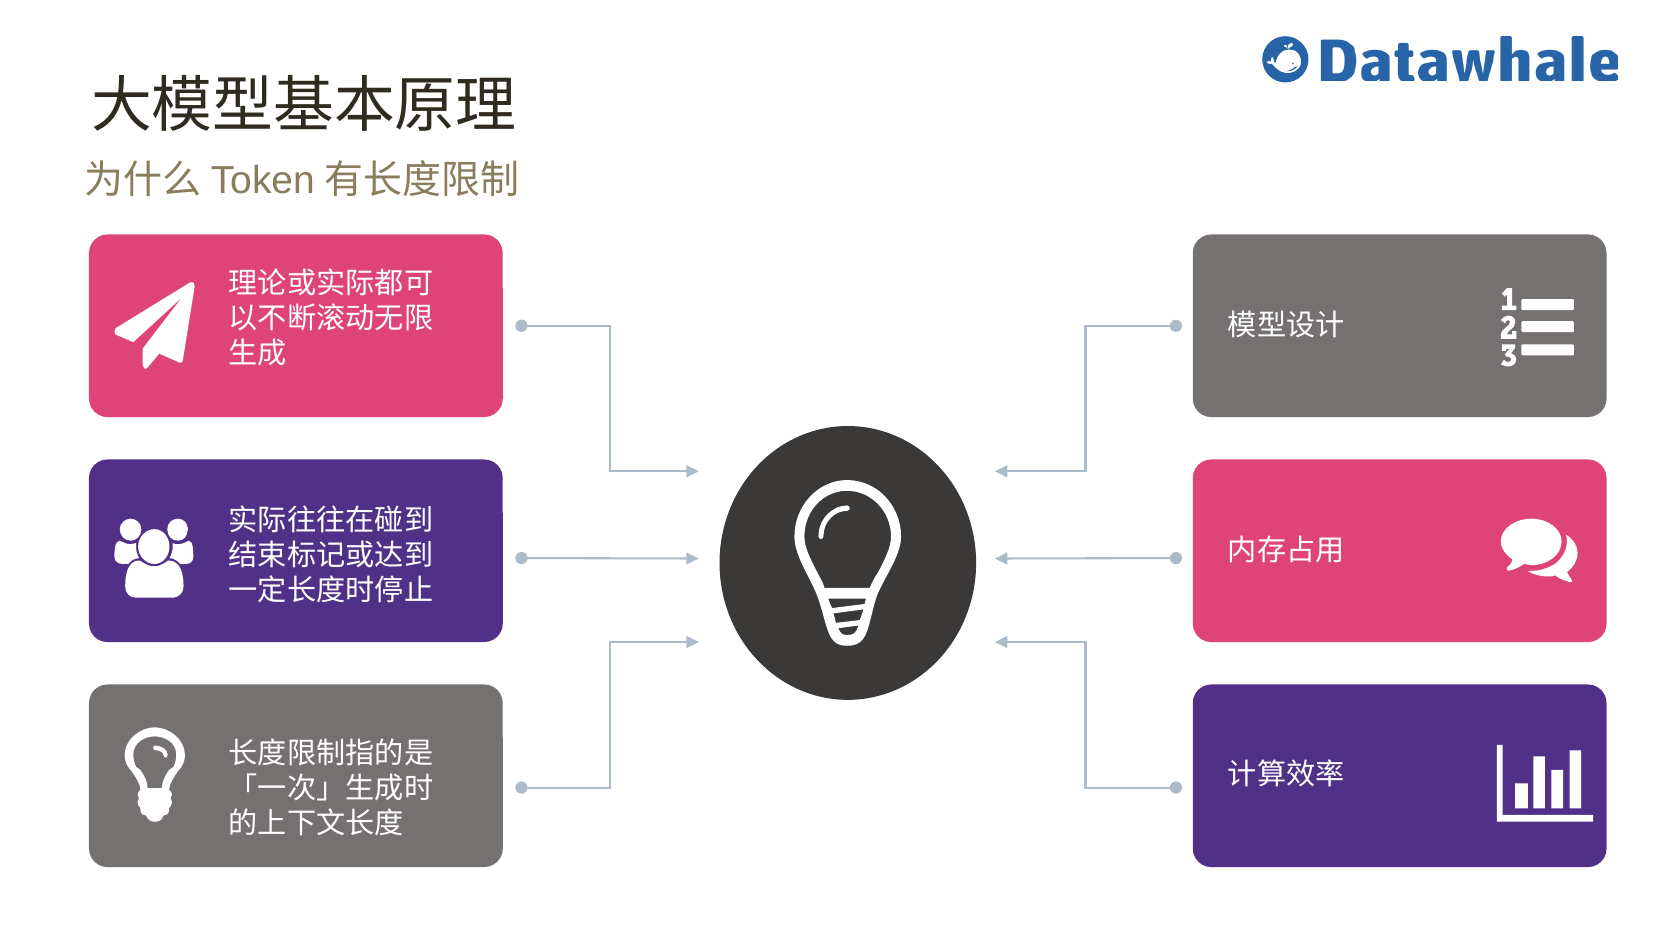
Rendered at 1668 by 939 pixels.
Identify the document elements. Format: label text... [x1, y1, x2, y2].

text_box [1500, 344, 1517, 367]
text_box [794, 480, 902, 646]
text_box [1500, 518, 1562, 571]
text_box 长度限制指的是「一次」生成时的上下文长度 [228, 734, 459, 840]
text_box [1192, 684, 1607, 868]
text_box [994, 325, 1176, 472]
text_box [1500, 315, 1517, 339]
text_box 为什么Token有长度限制 [81, 151, 523, 205]
text_box [114, 518, 194, 598]
text_box [1527, 534, 1578, 583]
text_box 计算效率 [1227, 755, 1458, 791]
text_box 理论或实际都可以不断滚动无限生成 [228, 264, 459, 369]
text_box [719, 426, 977, 700]
text_box [818, 505, 850, 540]
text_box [521, 641, 699, 788]
text_box [1501, 288, 1517, 311]
text_box [124, 727, 185, 822]
text_box [114, 282, 195, 369]
text_box [1496, 744, 1594, 822]
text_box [521, 325, 699, 472]
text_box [994, 641, 1176, 788]
text_box [1521, 299, 1574, 311]
text_box [88, 234, 503, 418]
text_box 大模型基本原理 [87, 62, 521, 143]
text_box 实际往往在碰到结束标记或达到一定长度时停止 [228, 501, 459, 607]
text_box [1521, 344, 1574, 356]
text_box [1192, 234, 1607, 418]
text_box [1521, 321, 1574, 333]
text_box [88, 459, 503, 643]
text_box 模型设计 [1227, 306, 1458, 342]
text_box 内存占用 [1227, 531, 1458, 567]
text_box [1192, 459, 1607, 643]
text_box [88, 684, 503, 868]
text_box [1262, 36, 1618, 83]
